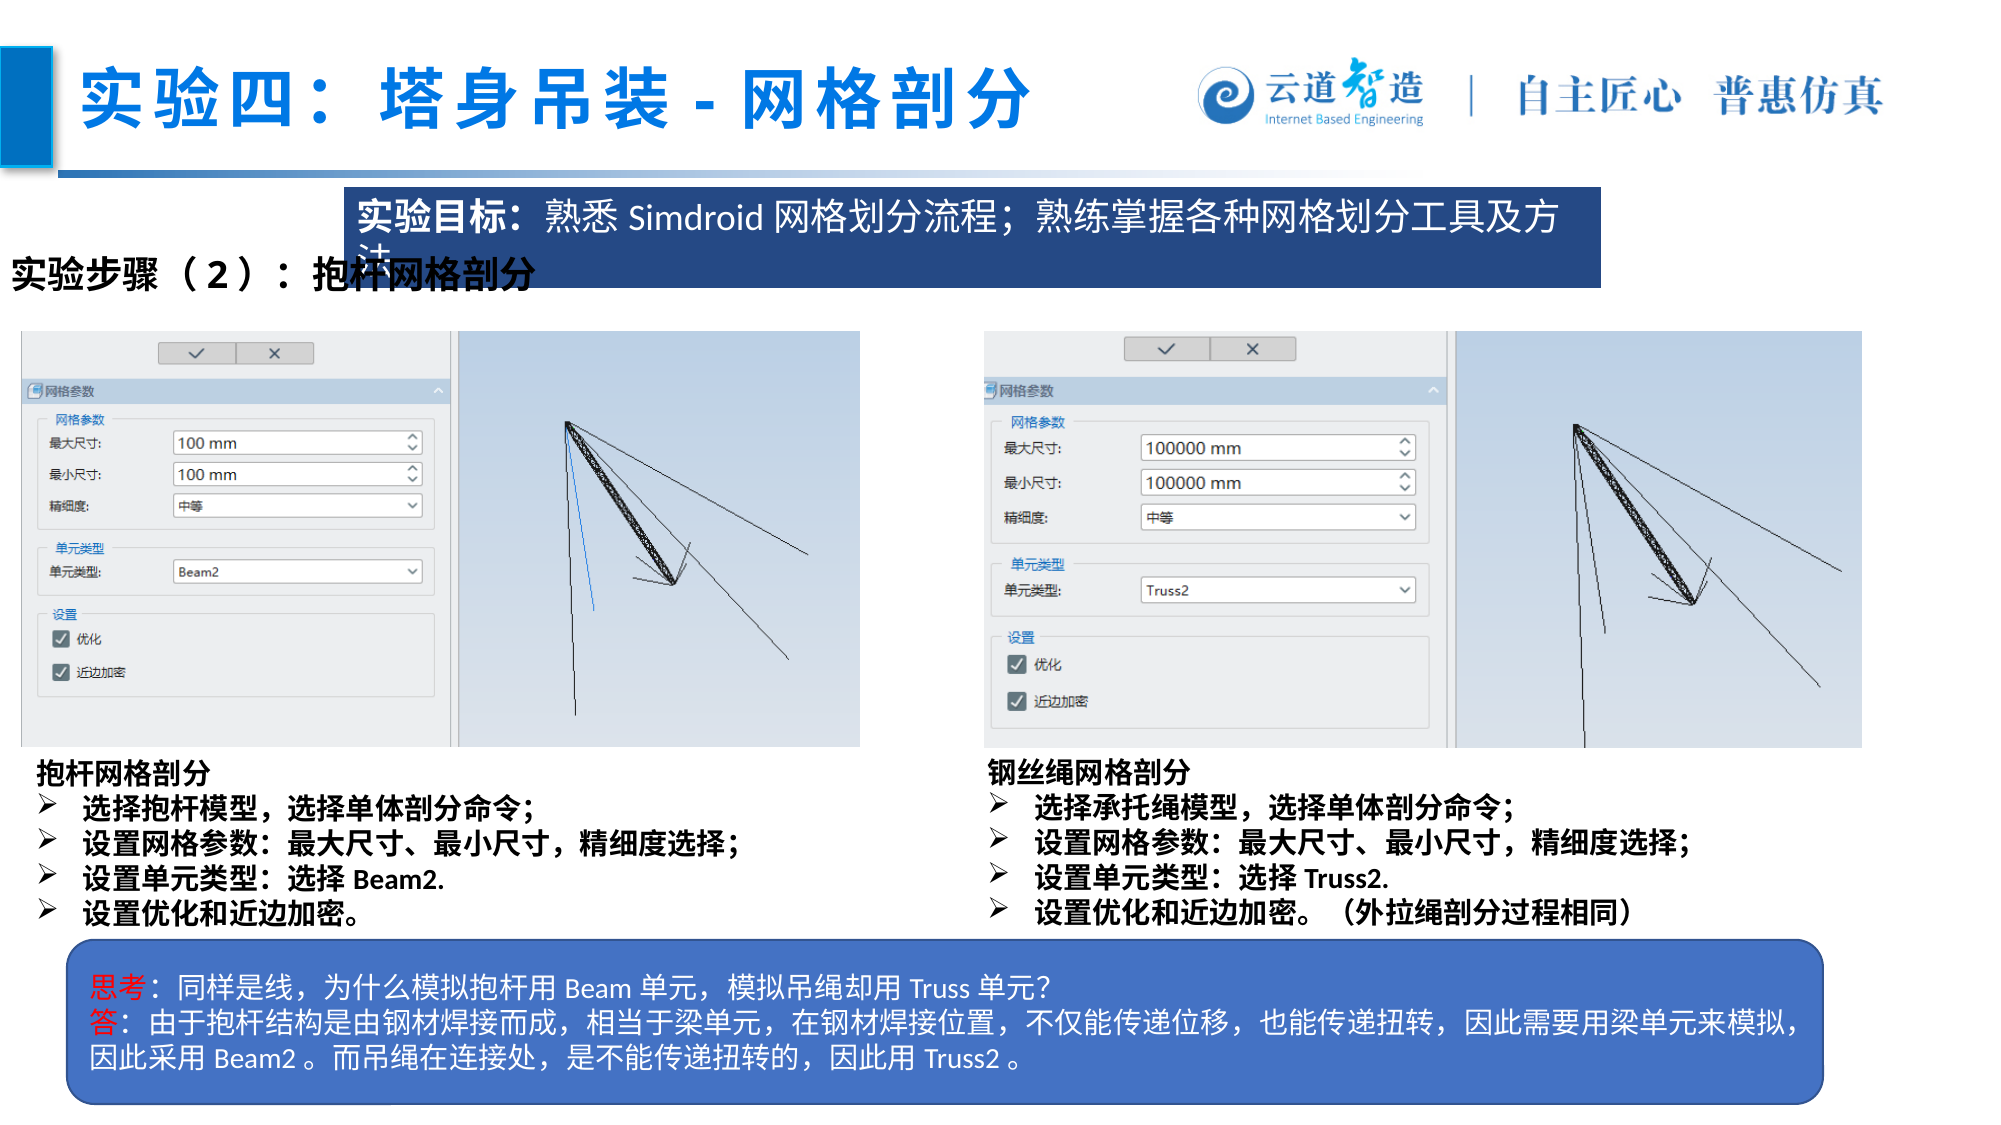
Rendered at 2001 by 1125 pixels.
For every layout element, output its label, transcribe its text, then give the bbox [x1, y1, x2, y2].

title 实验四：塔身吊装-网格剖分 [63, 29, 1244, 175]
text_box 思考：同样是线，为什么模拟抱杆用Beam单元，模拟吊绳却用Truss单元？ 答：由于抱杆结构是由钢材焊接而成，相当于梁单元，在钢材焊接位置，不仅能传递位移，也能传递扭转，因此需要用梁单元来模拟，因此采用Beam2。而吊绳在连接处，是不能传递扭转的，因此用Truss2。 [65, 938, 1825, 1106]
picture [0, 1, 2000, 1125]
text_box 钢丝绳网格剖分 选择承托绳模型，选择单体剖分命令； 设置网格参数：最大尺寸、最小尺寸，精细度选择； 设置单元类型：选择Truss2. 设置优化和近边加密。（外拉绳剖分过程相同） [972, 746, 1881, 972]
text_box 实验步骤（2）：抱杆网格剖分 [0, 243, 568, 303]
text_box 抱杆网格剖分 选择抱杆模型，选择单体剖分命令； 设置网格参数：最大尺寸、最小尺寸，精细度选择； 设置单元类型：选择Beam2. 设置优化和近边加密。 [21, 747, 918, 973]
text_box 实验目标：熟悉Simdroid网格划分流程；熟练掌握各种网格划分工具及方法 [341, 184, 1604, 291]
